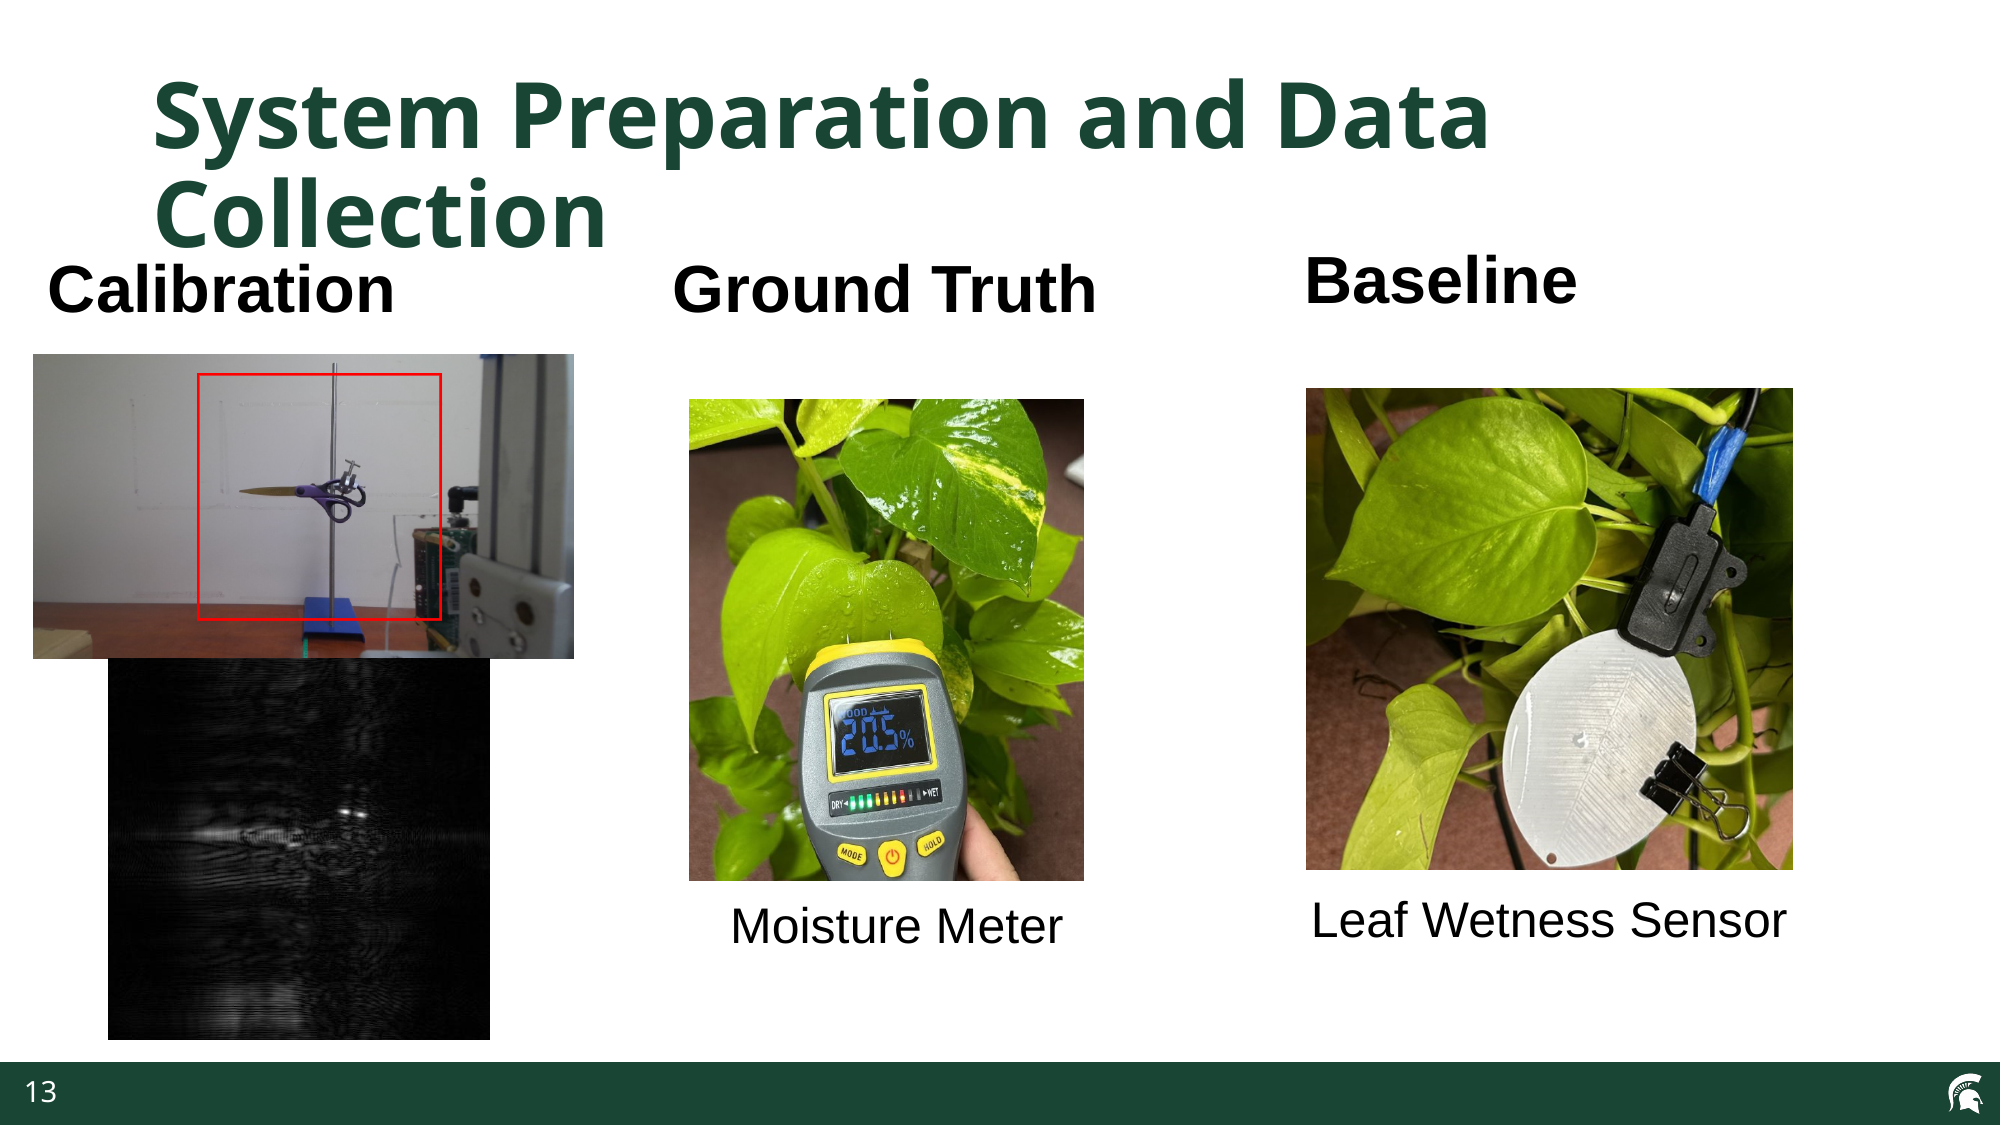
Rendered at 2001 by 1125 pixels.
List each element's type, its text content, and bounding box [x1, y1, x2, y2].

picture [33, 354, 574, 1040]
title System Preparation and Data Collection [137, 59, 1863, 238]
text_box Calibration [33, 238, 657, 334]
picture [689, 399, 1084, 881]
slide_number 13 [0, 1063, 73, 1124]
text_box Moisture Meter [661, 886, 1133, 961]
picture [1305, 388, 1793, 870]
text_box Leaf Wetness Sensor [1245, 880, 1854, 956]
text_box Baseline [1289, 229, 2000, 325]
text_box Ground Truth [657, 238, 1699, 334]
